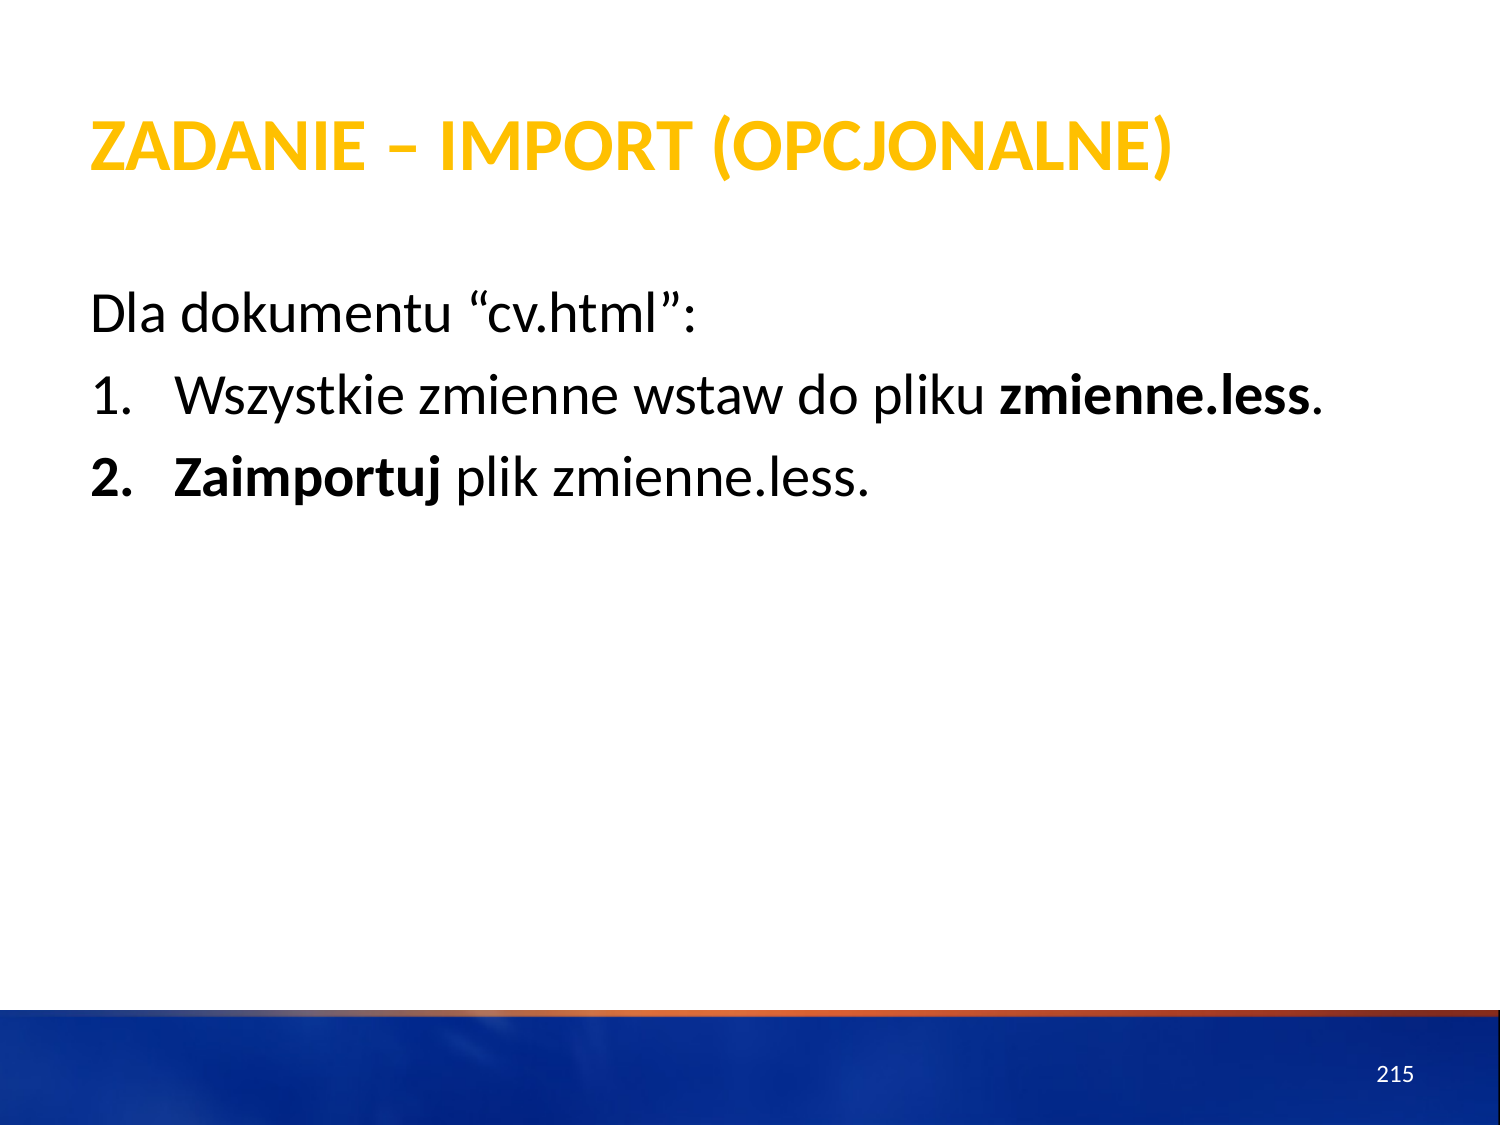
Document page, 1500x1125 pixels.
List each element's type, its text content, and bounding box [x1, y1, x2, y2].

title ZADANIE – Import (opcjonalne) [75, 93, 1483, 188]
list Dla dokumentu “cv.html”: Wszystkie zmienne wstaw do pliku zmienne.less. Zaimportuj plik zmienne.less. [75, 267, 1425, 1062]
picture [0, 1010, 1500, 1125]
slide_number 215 [1215, 1042, 1430, 1103]
